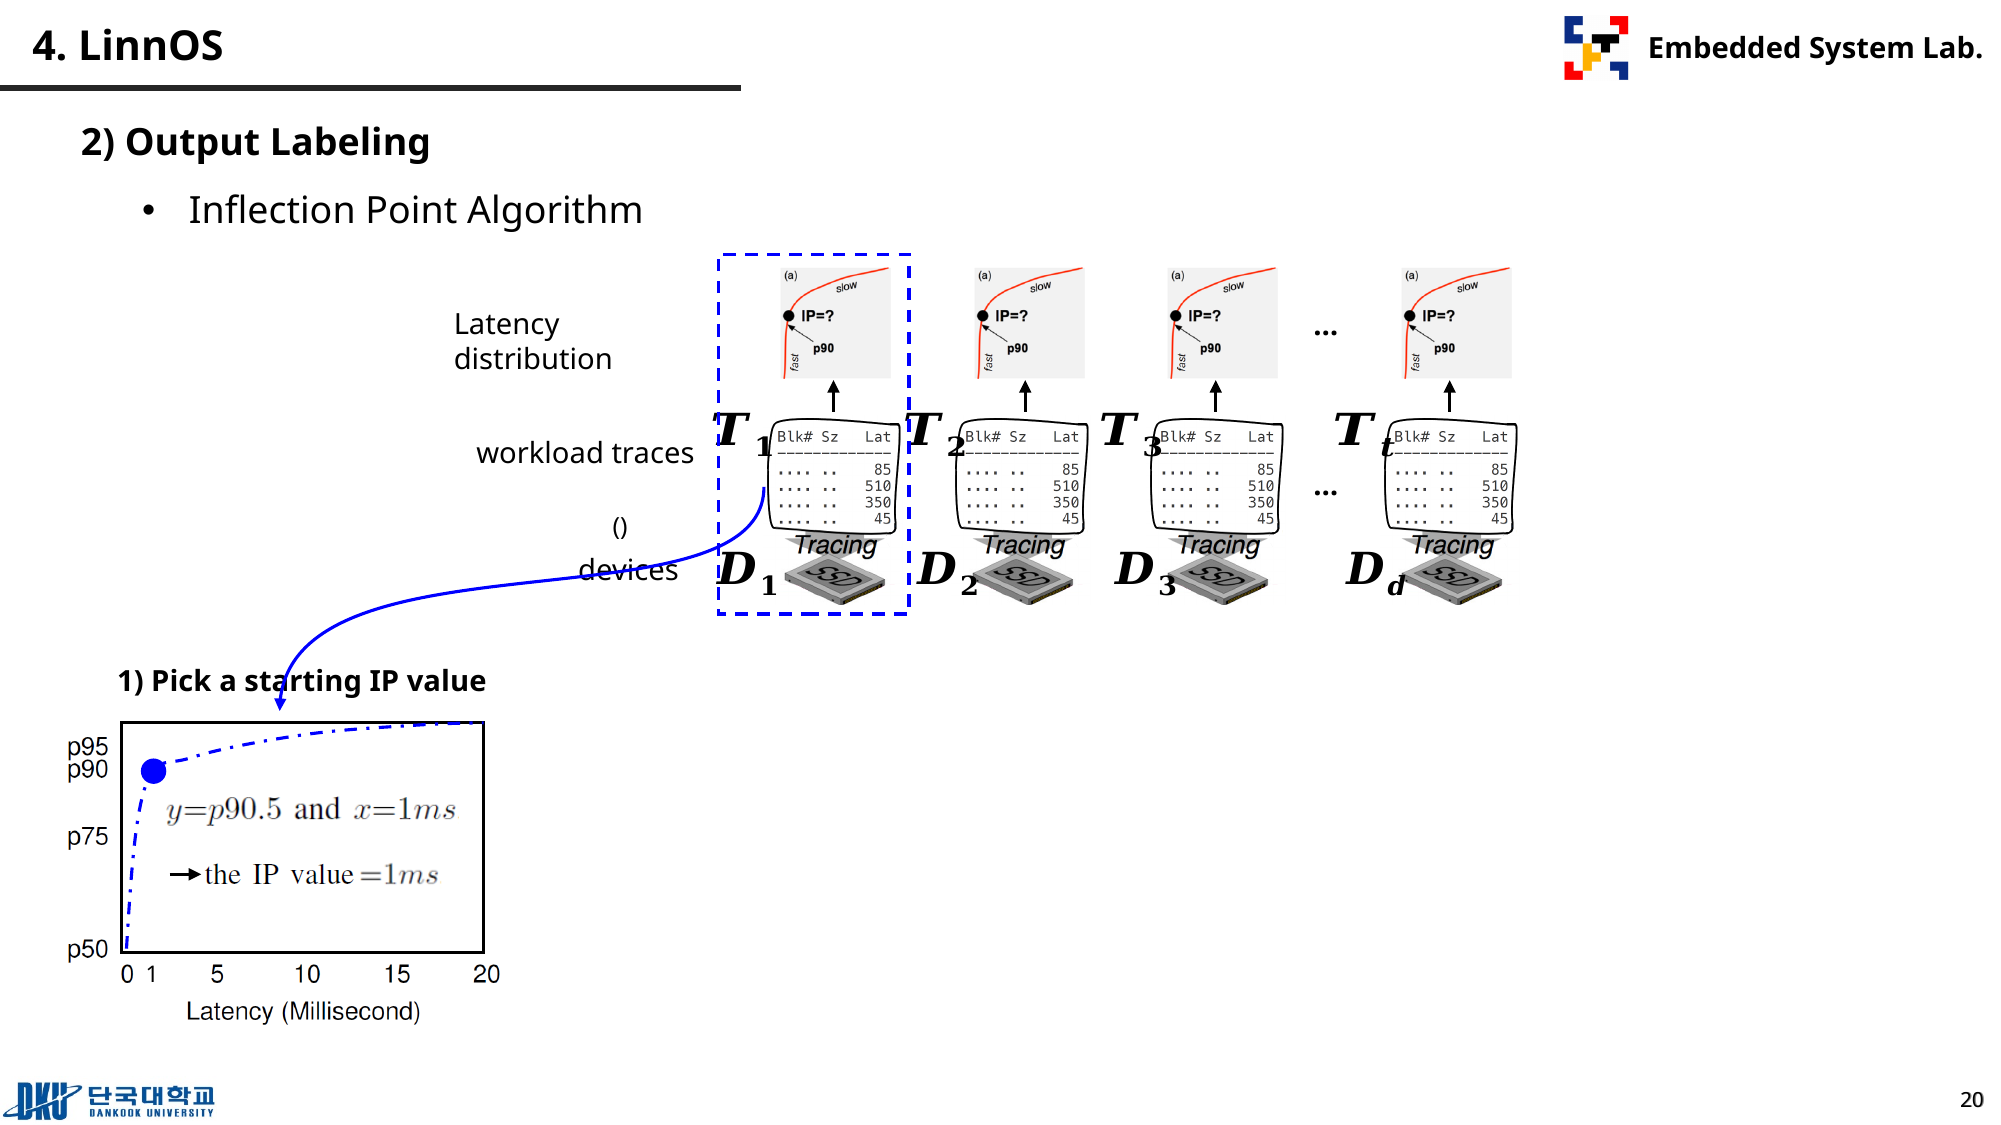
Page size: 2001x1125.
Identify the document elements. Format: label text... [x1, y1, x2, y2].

title 4. LinnOS [17, 17, 1474, 78]
text_box Inflection Point Algorithm [127, 179, 1519, 329]
picture [1397, 262, 1512, 384]
picture [1380, 415, 1520, 605]
picture [58, 710, 501, 1025]
picture [1163, 262, 1278, 384]
text_box 1) Pick a starting IP value [102, 637, 279, 705]
picture [1563, 15, 1629, 81]
text_box 20 [1548, 1076, 1999, 1125]
picture [776, 262, 891, 384]
text_box Latency distribution [438, 329, 718, 383]
picture [763, 415, 903, 605]
text_box … [1298, 329, 1364, 349]
picture [0, 1076, 217, 1125]
picture [951, 415, 1091, 605]
text_box [717, 253, 910, 615]
picture [1146, 415, 1286, 605]
picture [970, 262, 1085, 384]
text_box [279, 486, 764, 711]
text_box 2) Output Labeling [66, 110, 1934, 231]
text_box … [1298, 441, 1364, 509]
